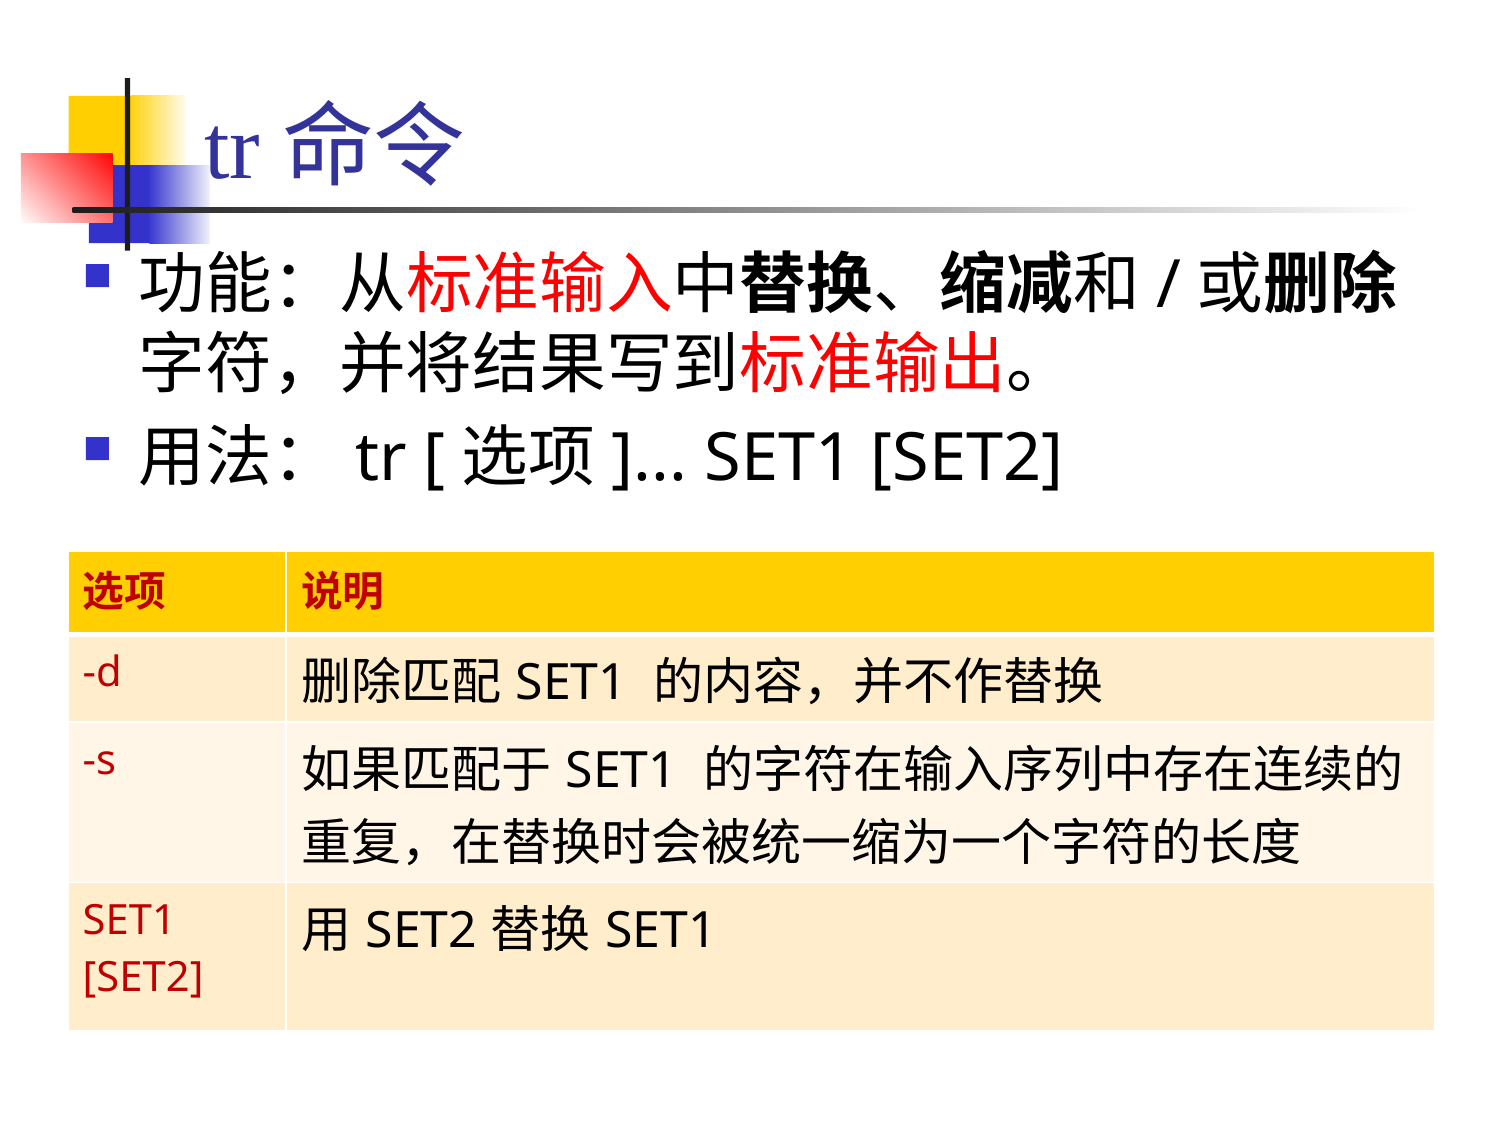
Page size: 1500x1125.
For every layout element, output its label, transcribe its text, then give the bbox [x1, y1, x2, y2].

table_cell -d [69, 637, 285, 721]
table_cell SET1 [SET2] [69, 883, 285, 1030]
table_cell 删除匹配SET1 的内容，并不作替换 [287, 637, 1434, 721]
title tr命令 [189, 31, 1468, 205]
table_cell 用SET2替换SET1 [287, 883, 1434, 1030]
list 功能：从标准输入中替换、缩减和/或删除字符，并将结果写到标准输出。 用法：tr [选项]... SET1 [SET2] [67, 232, 1447, 908]
table_header 选项 [69, 552, 285, 632]
table_header 说明 [287, 552, 1434, 632]
table_cell -s [69, 723, 285, 882]
table_cell 如果匹配于SET1 的字符在输入序列中存在连续的重复，在替换时会被统一缩为一个字符的长度 [287, 723, 1434, 882]
